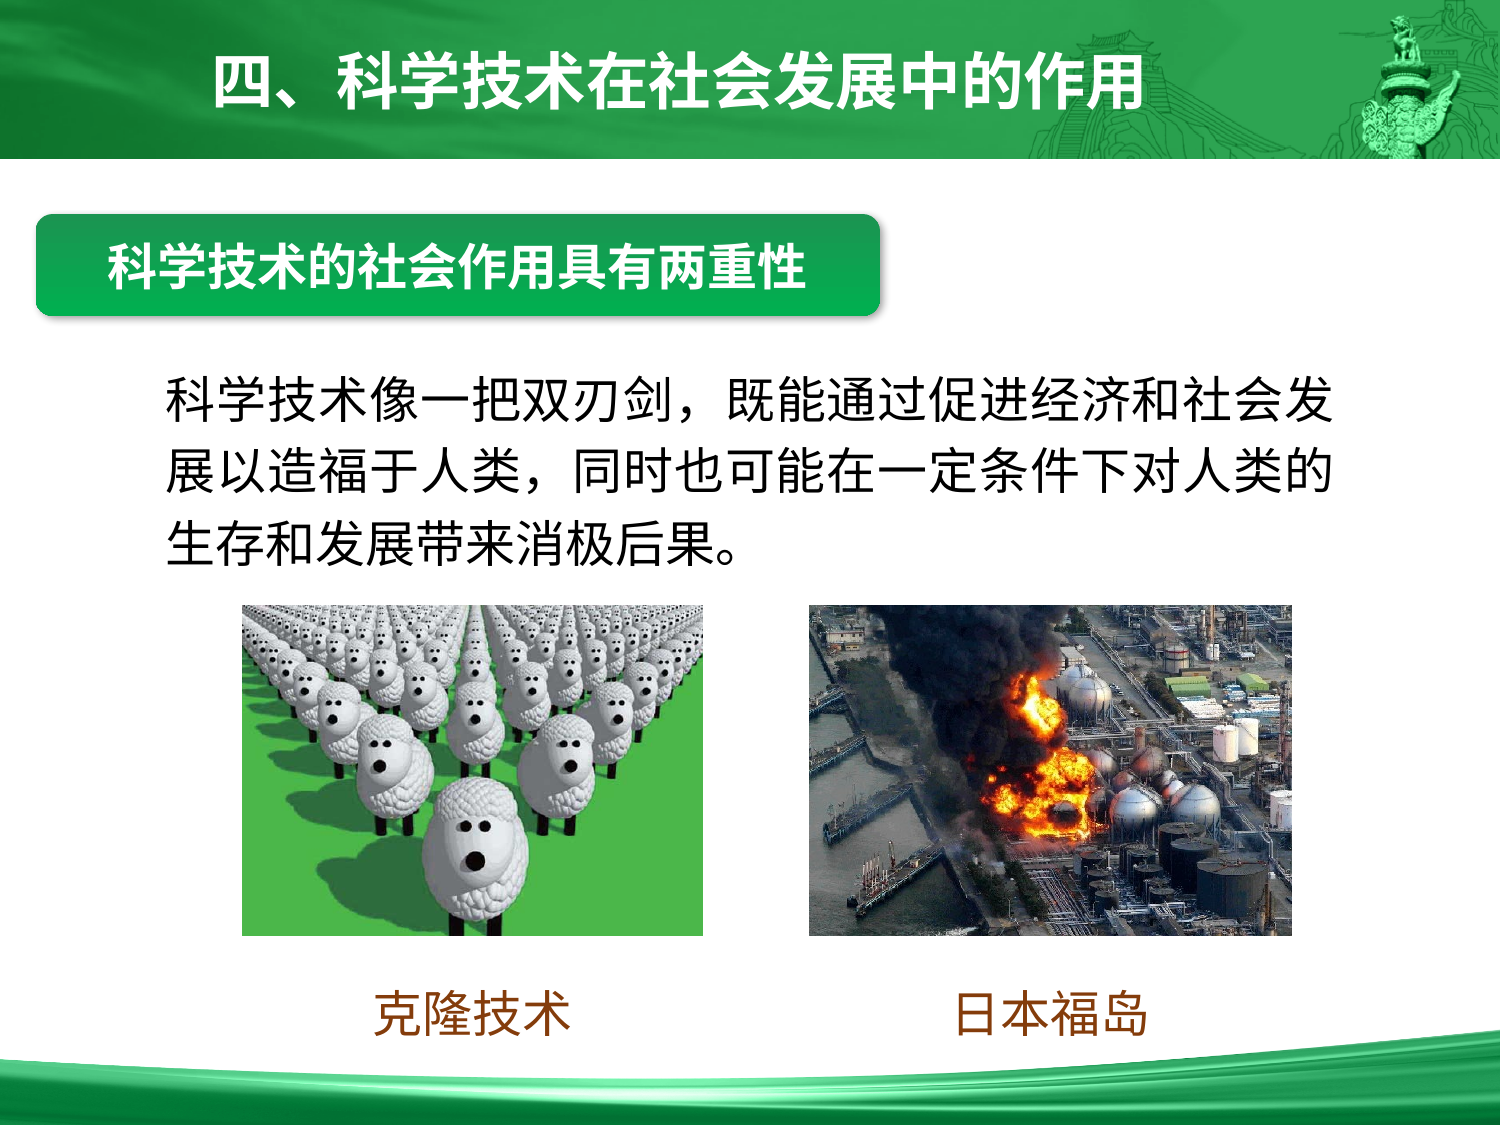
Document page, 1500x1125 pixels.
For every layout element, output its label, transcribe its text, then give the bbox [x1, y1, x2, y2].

text_box 日本福岛 [891, 963, 1210, 1051]
picture [0, 0, 1500, 159]
text_box 四、科学技术在社会发展中的作用 [0, 34, 1361, 125]
text_box 科学技术的社会作用具有两重性 [35, 213, 881, 317]
picture [809, 605, 1292, 936]
text_box 科学技术像一把双刃剑，既能通过促进经济和社会发展以造福于人类，同时也可能在一定条件下对人类的生存和发展带来消极后果。 [151, 348, 1349, 580]
picture [0, 1027, 1500, 1125]
picture [242, 605, 703, 936]
text_box 克隆技术 [308, 963, 637, 1051]
